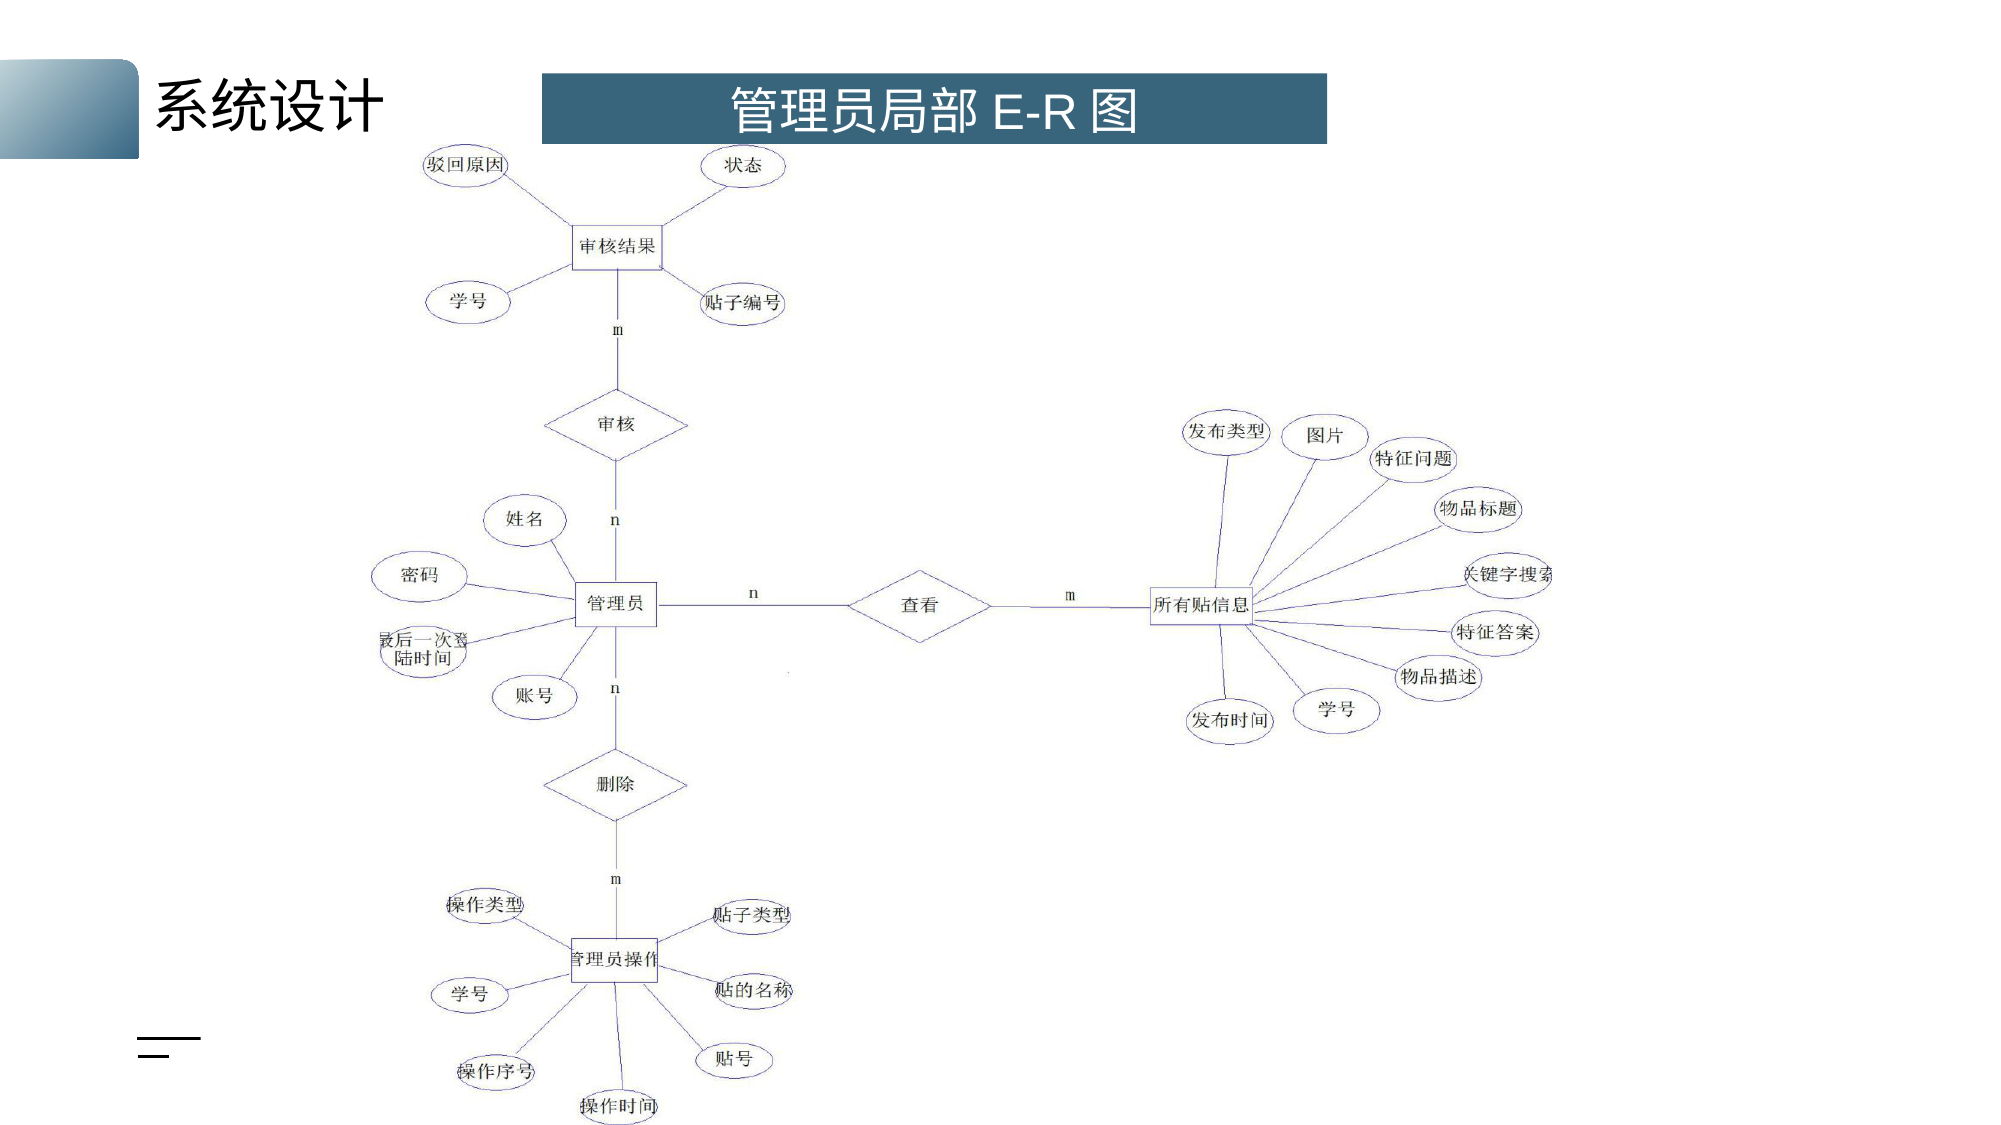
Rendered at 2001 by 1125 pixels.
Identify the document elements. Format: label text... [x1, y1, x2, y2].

picture [371, 144, 1552, 1125]
title 系统设计 [137, 59, 1863, 159]
text_box 管理员局部E-R图 [541, 72, 1328, 144]
